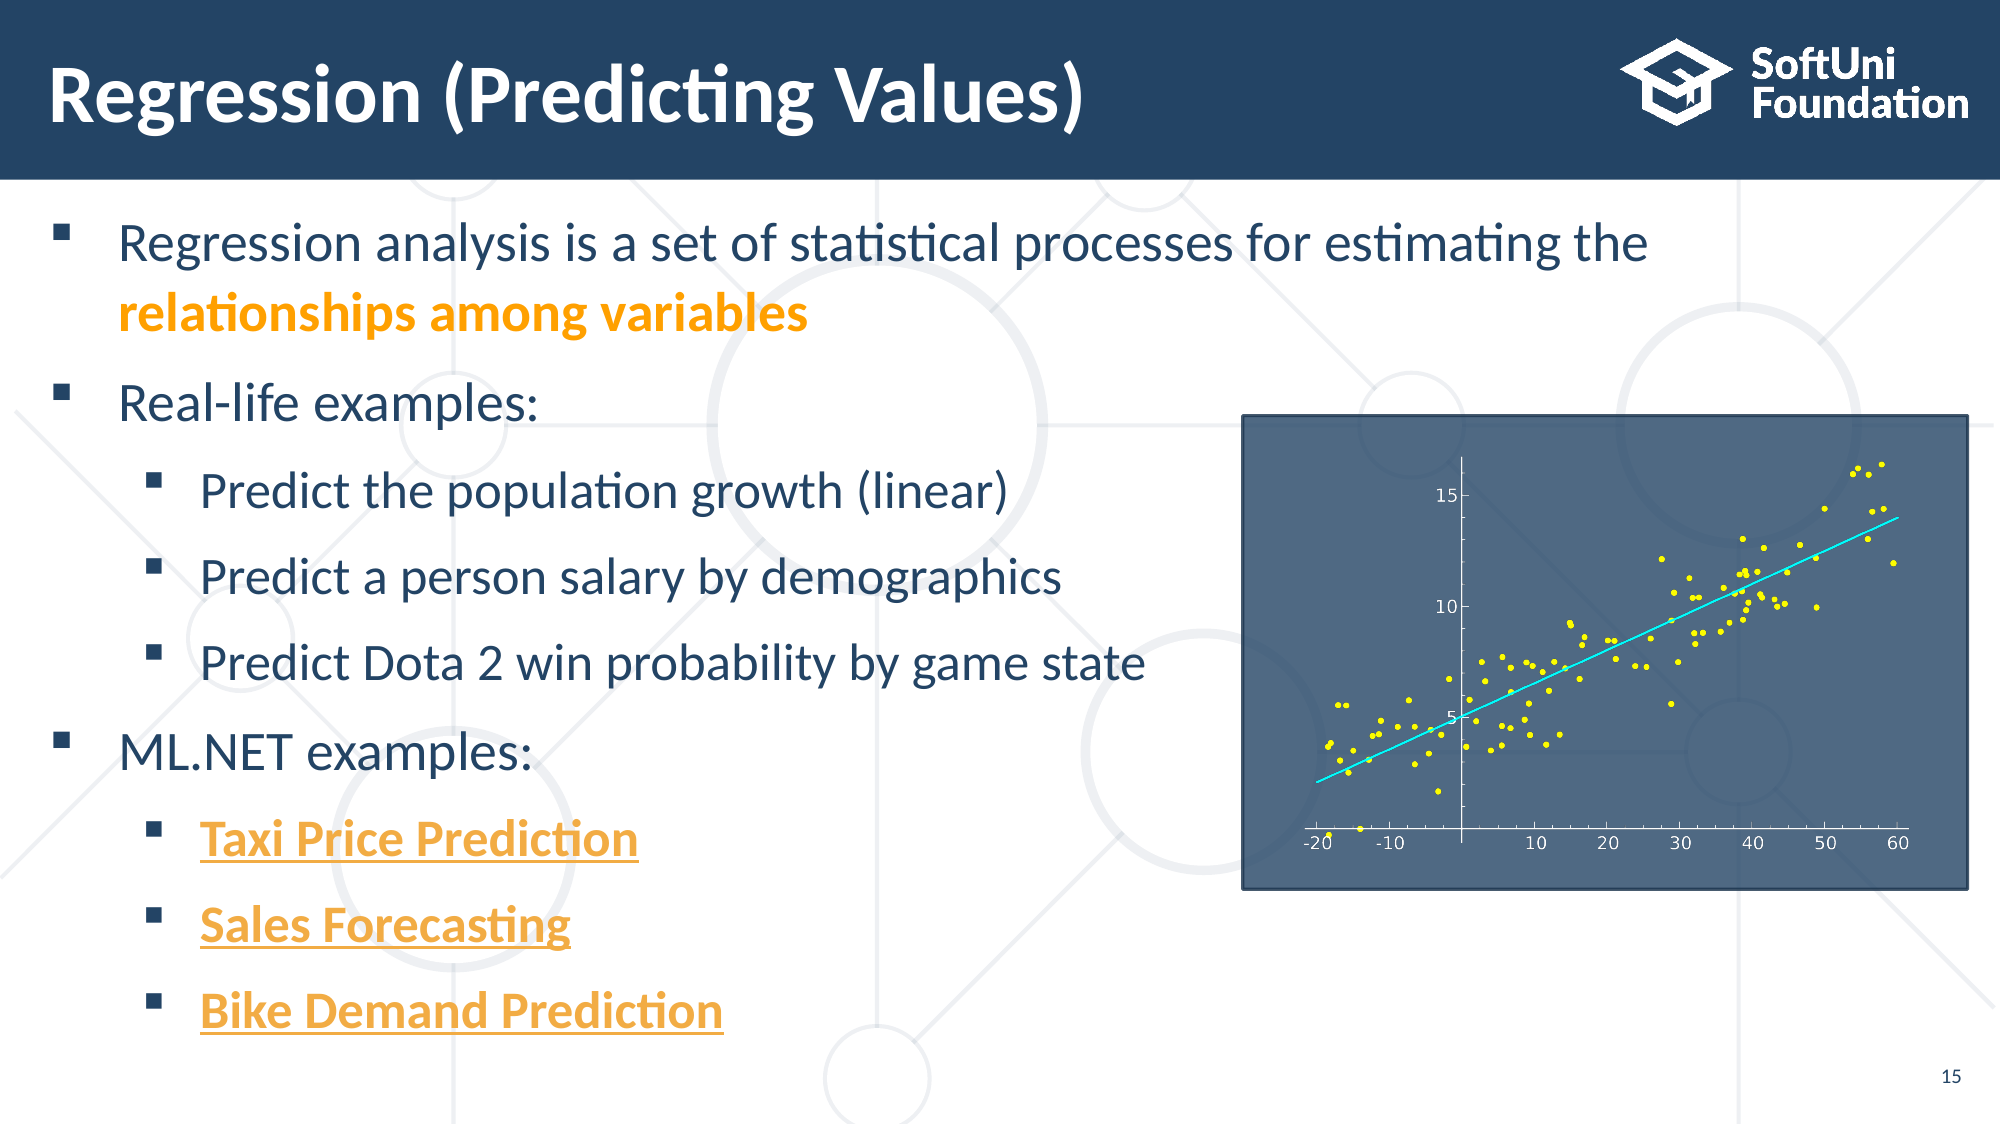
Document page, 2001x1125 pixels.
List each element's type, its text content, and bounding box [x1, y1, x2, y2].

picture [1619, 38, 1968, 126]
picture [1290, 444, 1920, 861]
title Regression (Predicting Values) [31, 16, 1591, 162]
text_box [1241, 413, 1970, 891]
list Regression analysis is a set of statistical processes for estimating the relationships among variables Real-life examples: Predict the population growth (linear) Predict a person salary by demographics Predict Dota 2 win probability by game state ML.NET examples: Taxi Price Prediction Sales Forecasting Bike Demand Prediction [31, 196, 1970, 1050]
slide_number 15 [1897, 1049, 1968, 1101]
